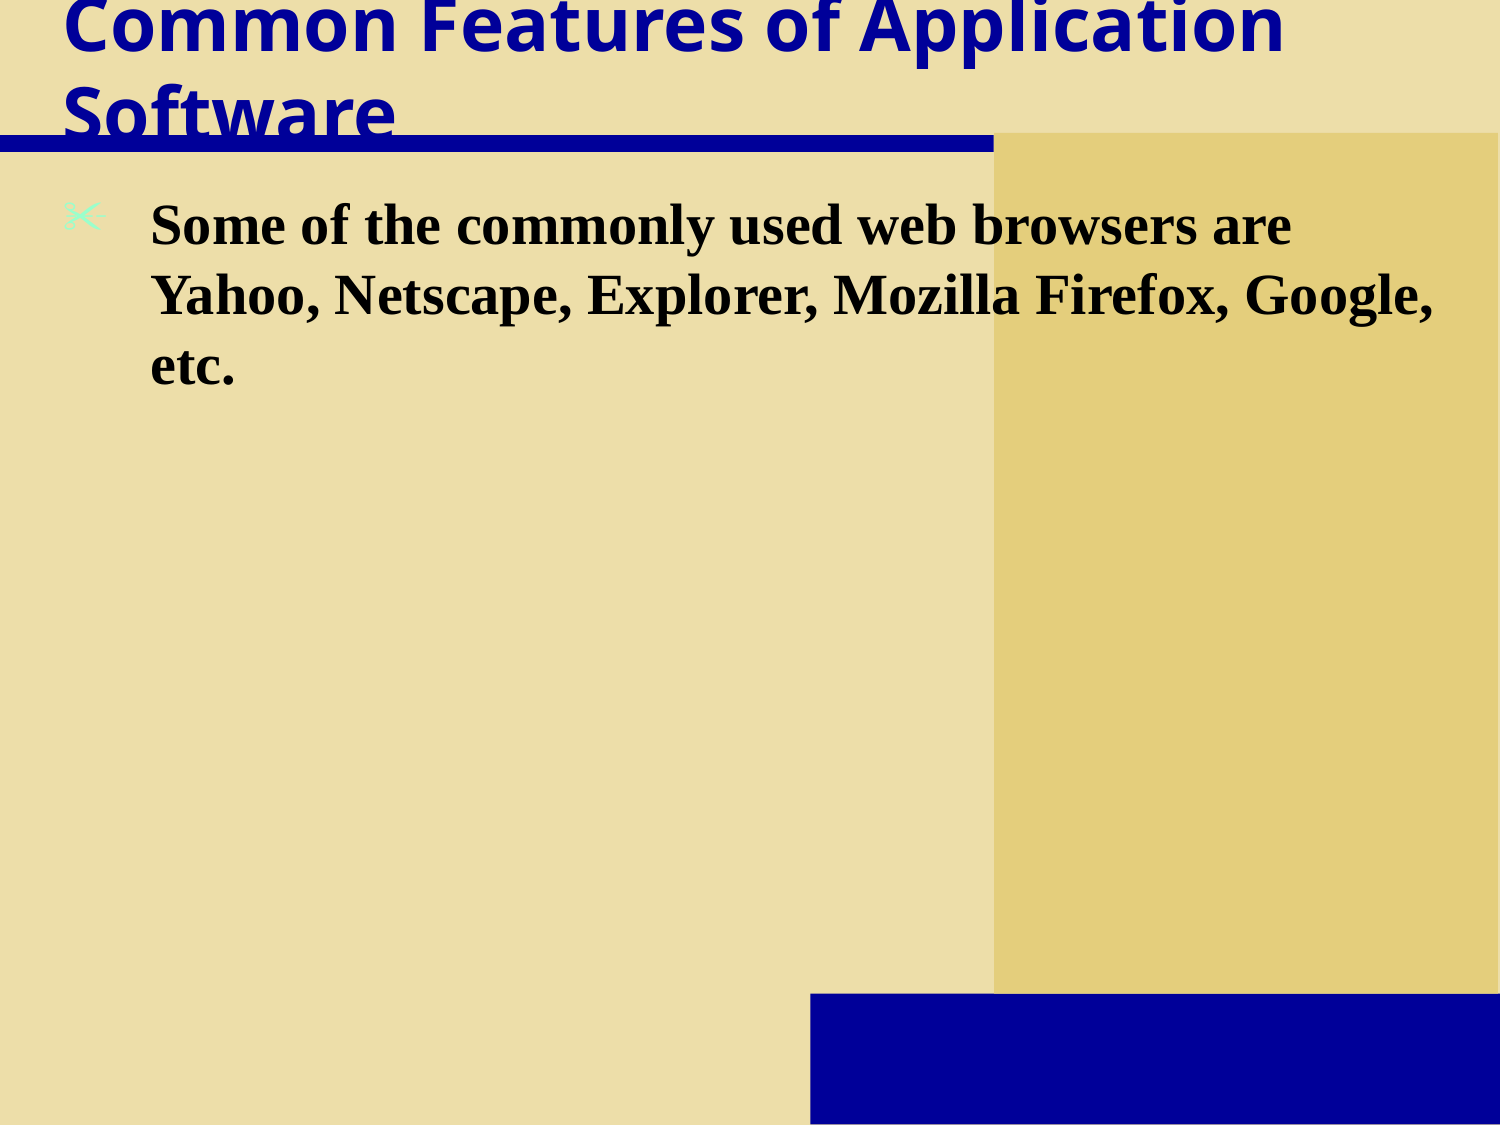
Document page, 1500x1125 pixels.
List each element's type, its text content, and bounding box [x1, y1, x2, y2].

list Some of the commonly used web browsers are Yahoo, Netscape, Explorer, Mozilla Firefox, Google, etc. [47, 178, 1457, 960]
title Common Features of Application Software [47, 0, 1500, 133]
